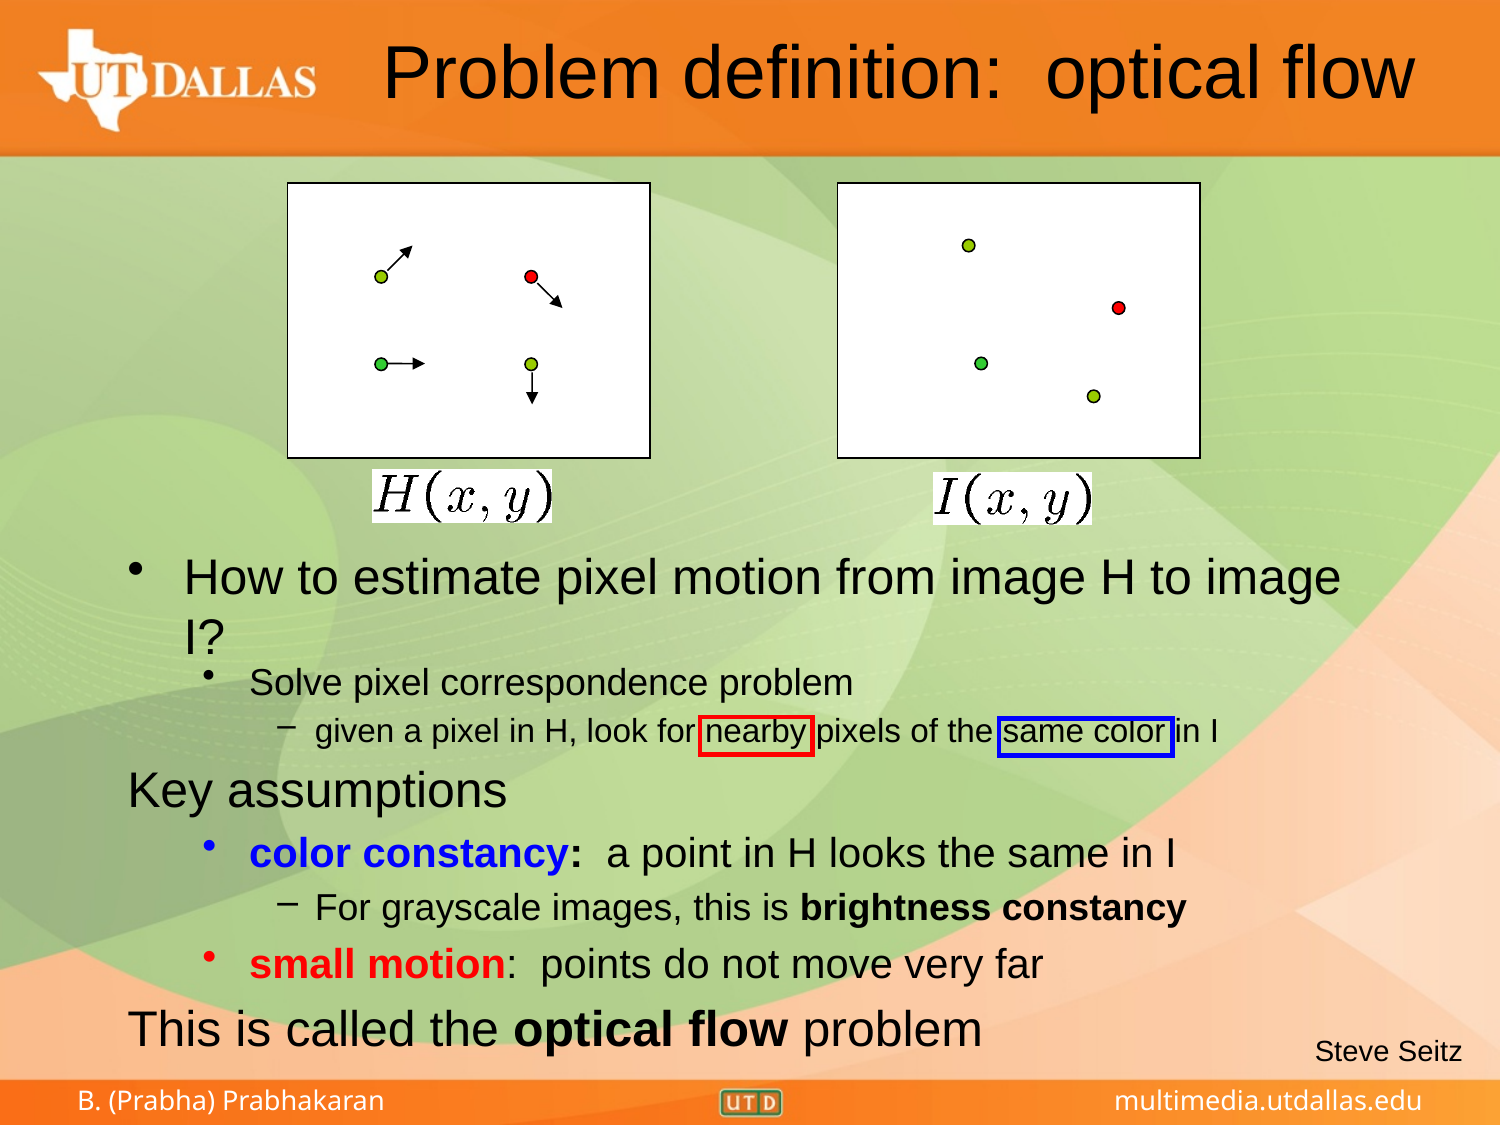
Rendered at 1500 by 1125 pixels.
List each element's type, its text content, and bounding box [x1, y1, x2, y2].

text_box [974, 357, 988, 370]
text_box [1112, 301, 1125, 315]
picture [0, 0, 1500, 1125]
text_box [374, 357, 382, 371]
text_box [287, 183, 650, 459]
text_box [837, 183, 1200, 459]
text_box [387, 245, 563, 405]
text_box Steve Seitz [1299, 1024, 1500, 1075]
text_box Solve pixel correspondence problem given a pixel in H, look for nearby pixels of the same color in I [112, 650, 1388, 716]
text_box [962, 239, 975, 252]
text_box [374, 270, 382, 284]
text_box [112, 716, 1388, 1051]
list How to estimate pixel motion from image H to image I? [112, 537, 1388, 650]
title Problem definition: optical flow [262, 0, 1500, 163]
text_box [1087, 390, 1100, 403]
